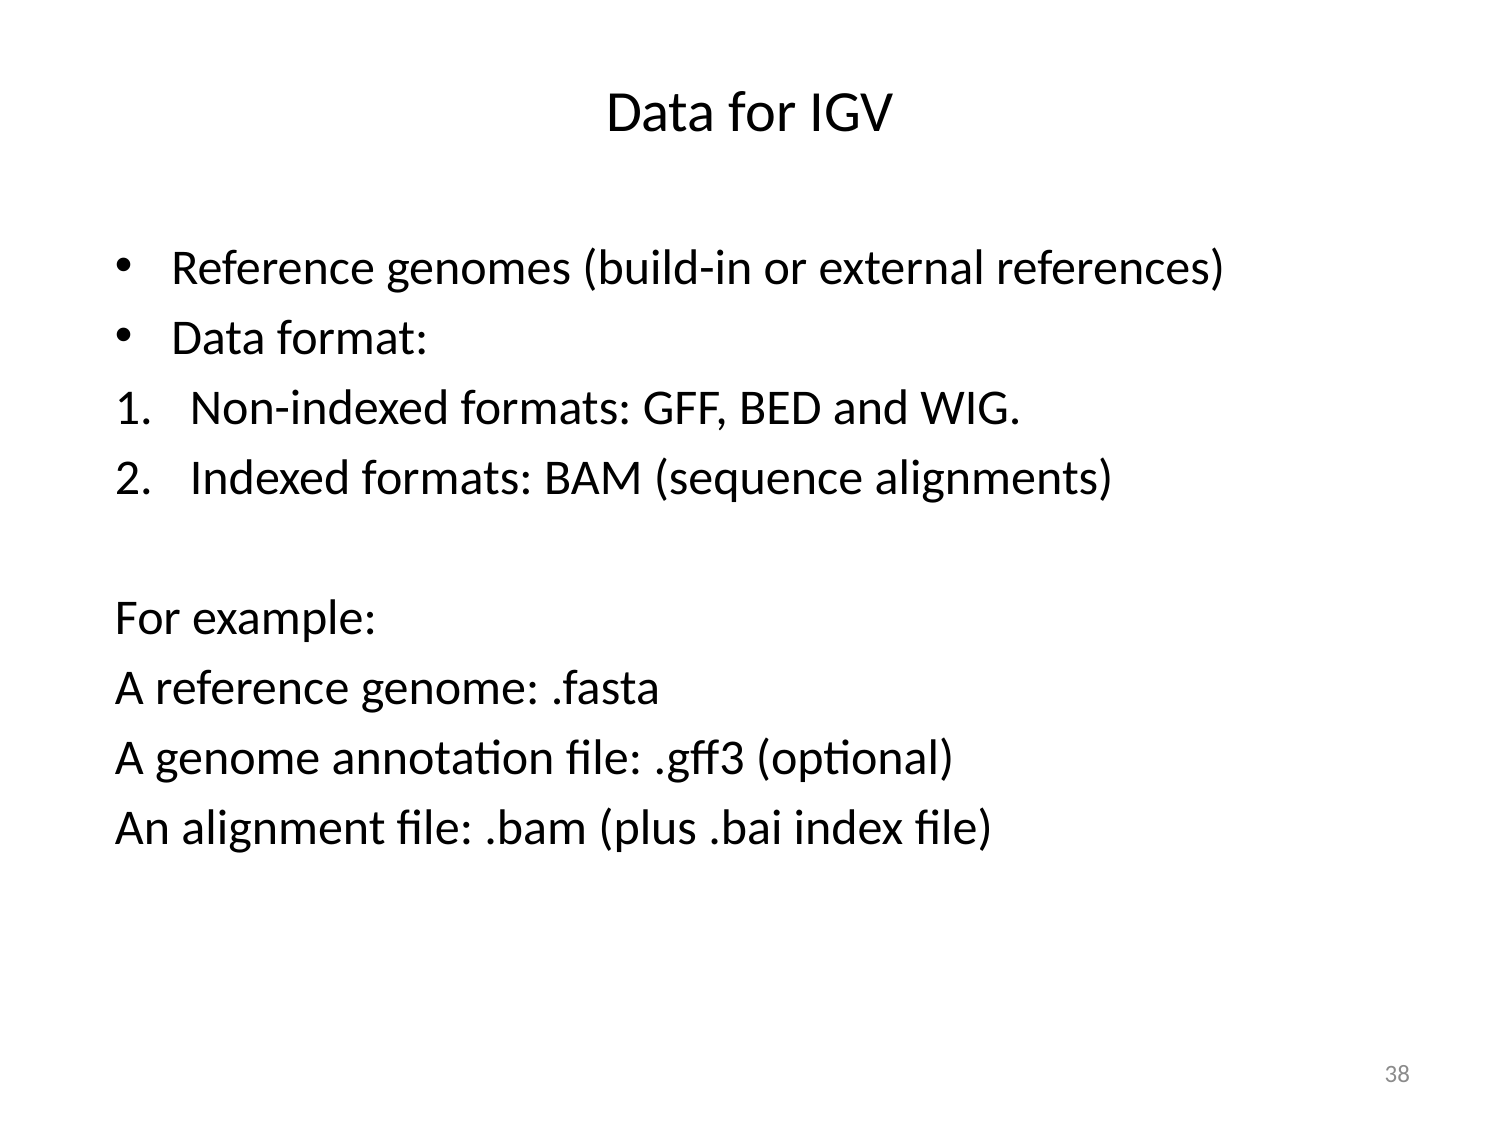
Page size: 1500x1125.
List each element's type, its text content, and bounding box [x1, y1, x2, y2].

title Data for IGV [75, 45, 1425, 172]
list Reference genomes (build-in or external references) Data format: Non-indexed formats: GFF, BED and WIG. Indexed formats: BAM (sequence alignments) For example: A reference genome: .fasta A genome annotation file: .gff3 (optional) An alignment file: .bam (plus .bai index file) [99, 227, 1450, 1005]
slide_number 38 [1074, 1042, 1425, 1103]
